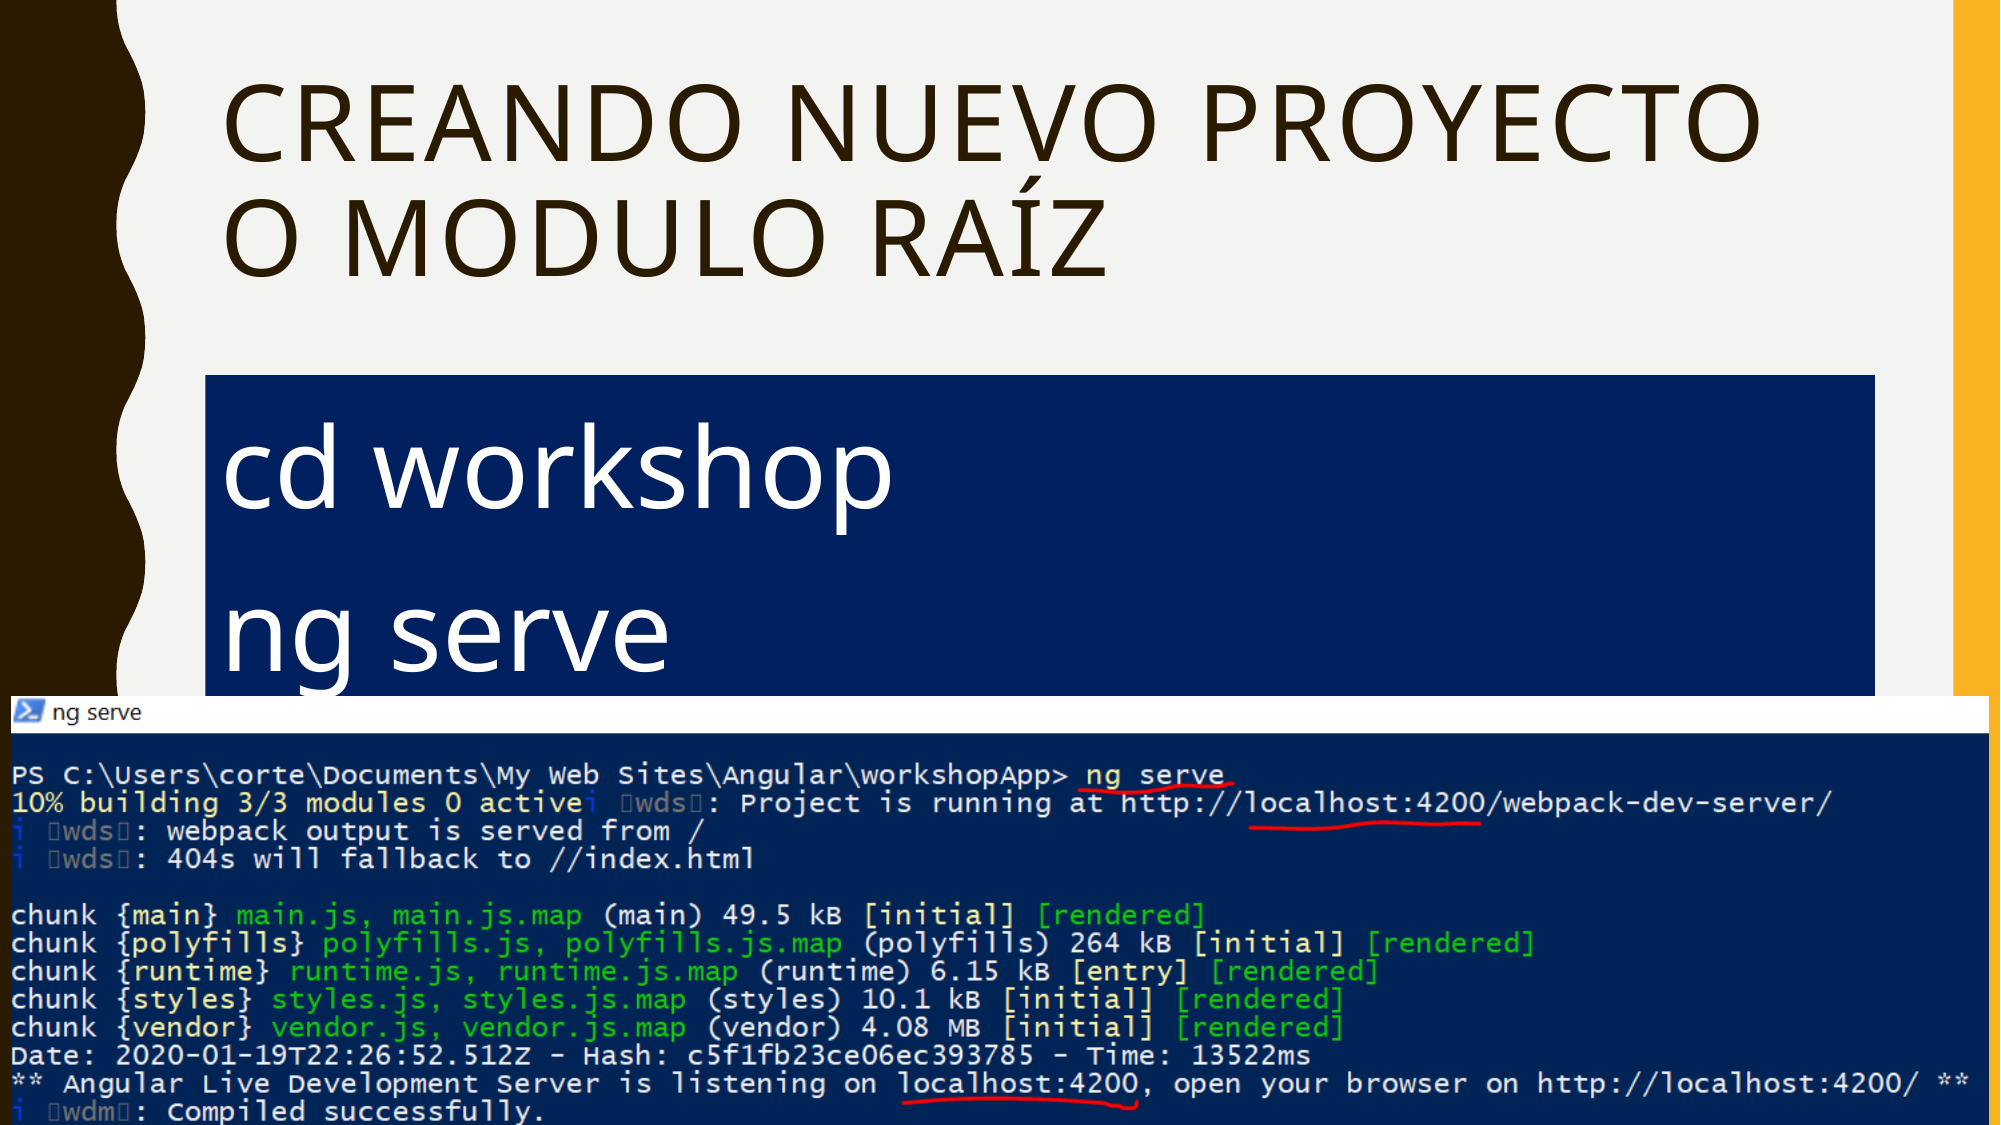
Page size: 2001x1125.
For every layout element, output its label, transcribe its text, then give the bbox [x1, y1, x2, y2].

list cd workshop ng serve [205, 375, 1875, 696]
picture [11, 696, 1989, 1125]
title CreanDO nuevo proyecto O MODULO RAÍZ [205, 62, 1875, 308]
